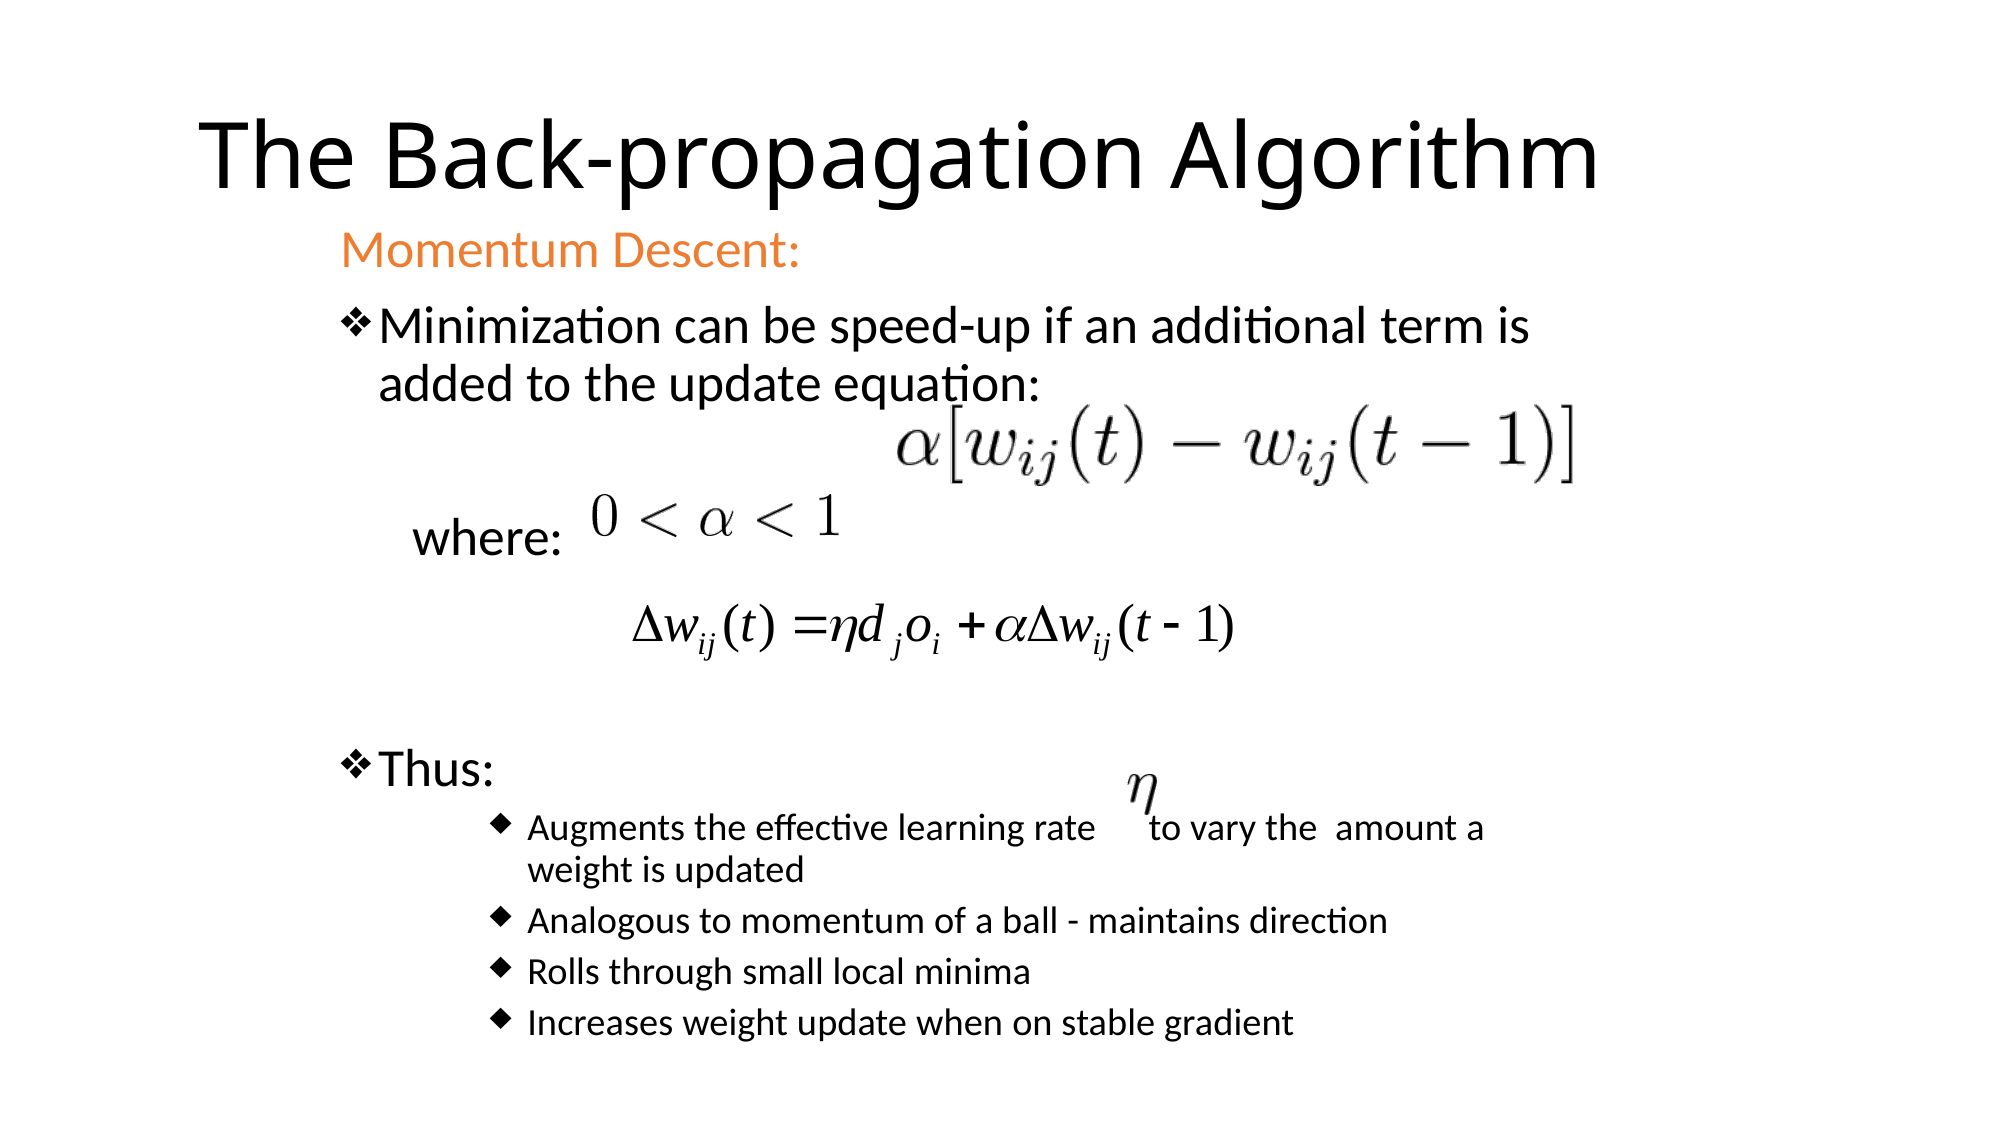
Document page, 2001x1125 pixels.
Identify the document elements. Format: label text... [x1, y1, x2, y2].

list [622, 587, 1244, 673]
picture [592, 494, 840, 537]
title The Back-propagation Algorithm [183, 68, 1885, 250]
picture [1127, 774, 1157, 815]
picture [897, 404, 1573, 486]
list Momentum Descent: Minimization can be speed-up if an additional term is added to the update equation: where: Thus: Augments the effective learning rate to vary the amount a weight is updated Analogous to momentum of a ball - maintains direction Rolls through small local minima Increases weight update when on stable gradient [325, 213, 1606, 1058]
